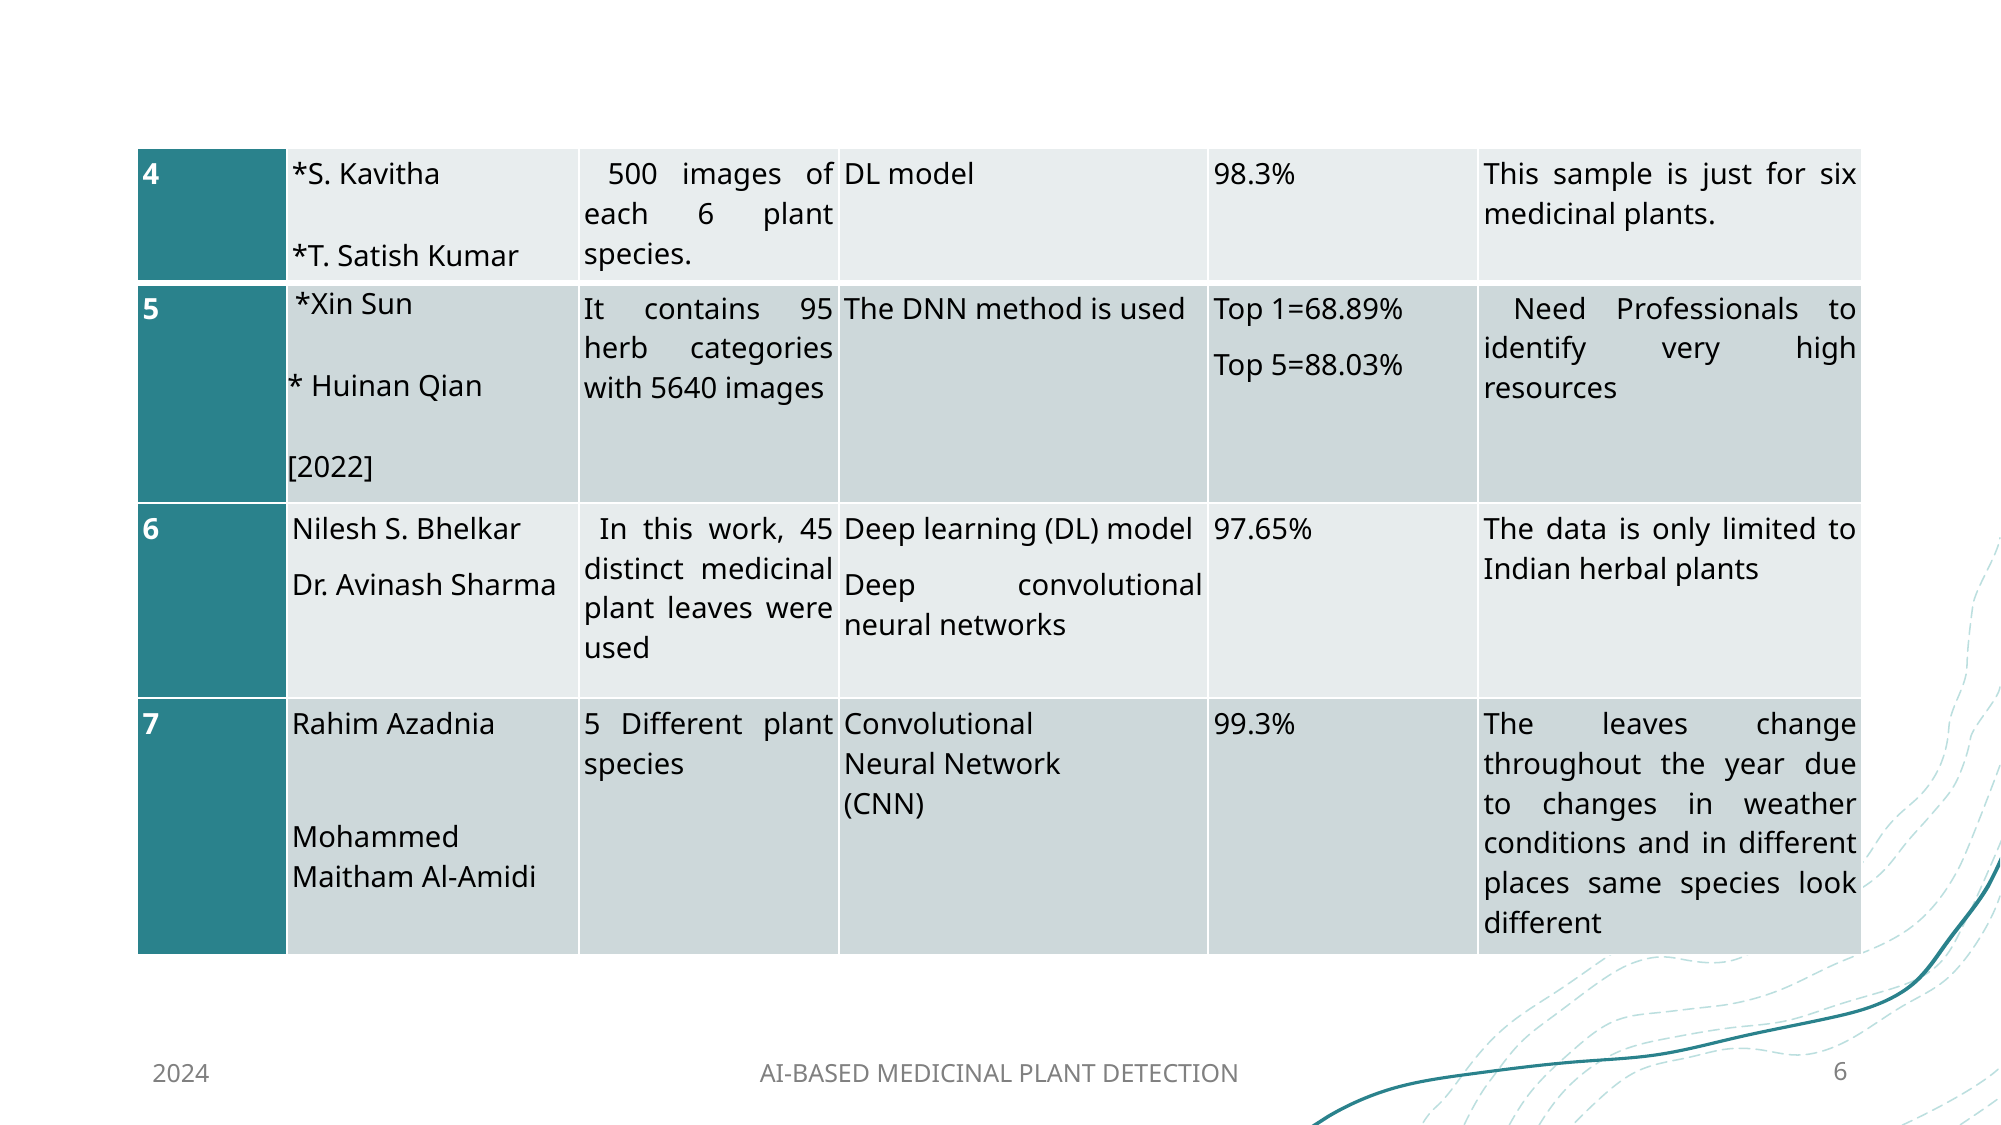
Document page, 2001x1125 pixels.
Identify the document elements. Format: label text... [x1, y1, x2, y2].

table_header 98.3% [1209, 149, 1477, 280]
table_cell *Xin Sun * Huinan Qian [2022] [288, 286, 578, 502]
table_cell 6 [138, 504, 286, 697]
table_cell It contains 95 herb categories with 5640 images [580, 286, 838, 502]
table_cell 5 [138, 286, 286, 502]
slide_number 6 [1412, 1042, 1863, 1103]
table_header 4 [138, 149, 286, 280]
table_cell Nilesh S. Bhelkar Dr. Avinash Sharma [288, 504, 578, 697]
slide_number 2024 [137, 1042, 588, 1103]
table_cell Deep learning (DL) model Deep convolutional neural networks [840, 504, 1207, 697]
table_cell The DNN method is used [840, 286, 1207, 502]
table_header *S. Kavitha *T. Satish Kumar [288, 149, 578, 280]
table_header 500 images of each 6 plant species. [580, 149, 838, 280]
table_cell Need Professionals to identify very high resources [1479, 286, 1861, 502]
table_cell 97.65% [1209, 504, 1477, 697]
table_cell 7 [138, 699, 286, 954]
table_cell The data is only limited to Indian herbal plants [1479, 504, 1861, 697]
table_cell Convolutional Neural Network (CNN) [840, 699, 1207, 954]
table_cell 5 Different plant species [580, 699, 838, 954]
table_cell The leaves change throughout the year due to changes in weather conditions and in different places same species look different [1479, 699, 1861, 954]
table_cell 99.3% [1209, 699, 1477, 954]
table_header DL model [840, 149, 1207, 280]
table_cell Top 1=68.89% Top 5=88.03% [1209, 286, 1477, 502]
table_cell In this work, 45 distinct medicinal plant leaves were used [580, 504, 838, 697]
table_header This sample is just for six medicinal plants. [1479, 149, 1861, 280]
footer AI-BASED MEDICINAL PLANT DETECTION [662, 1042, 1338, 1103]
table_cell Rahim Azadnia Mohammed Maitham Al-Amidi [288, 699, 578, 954]
